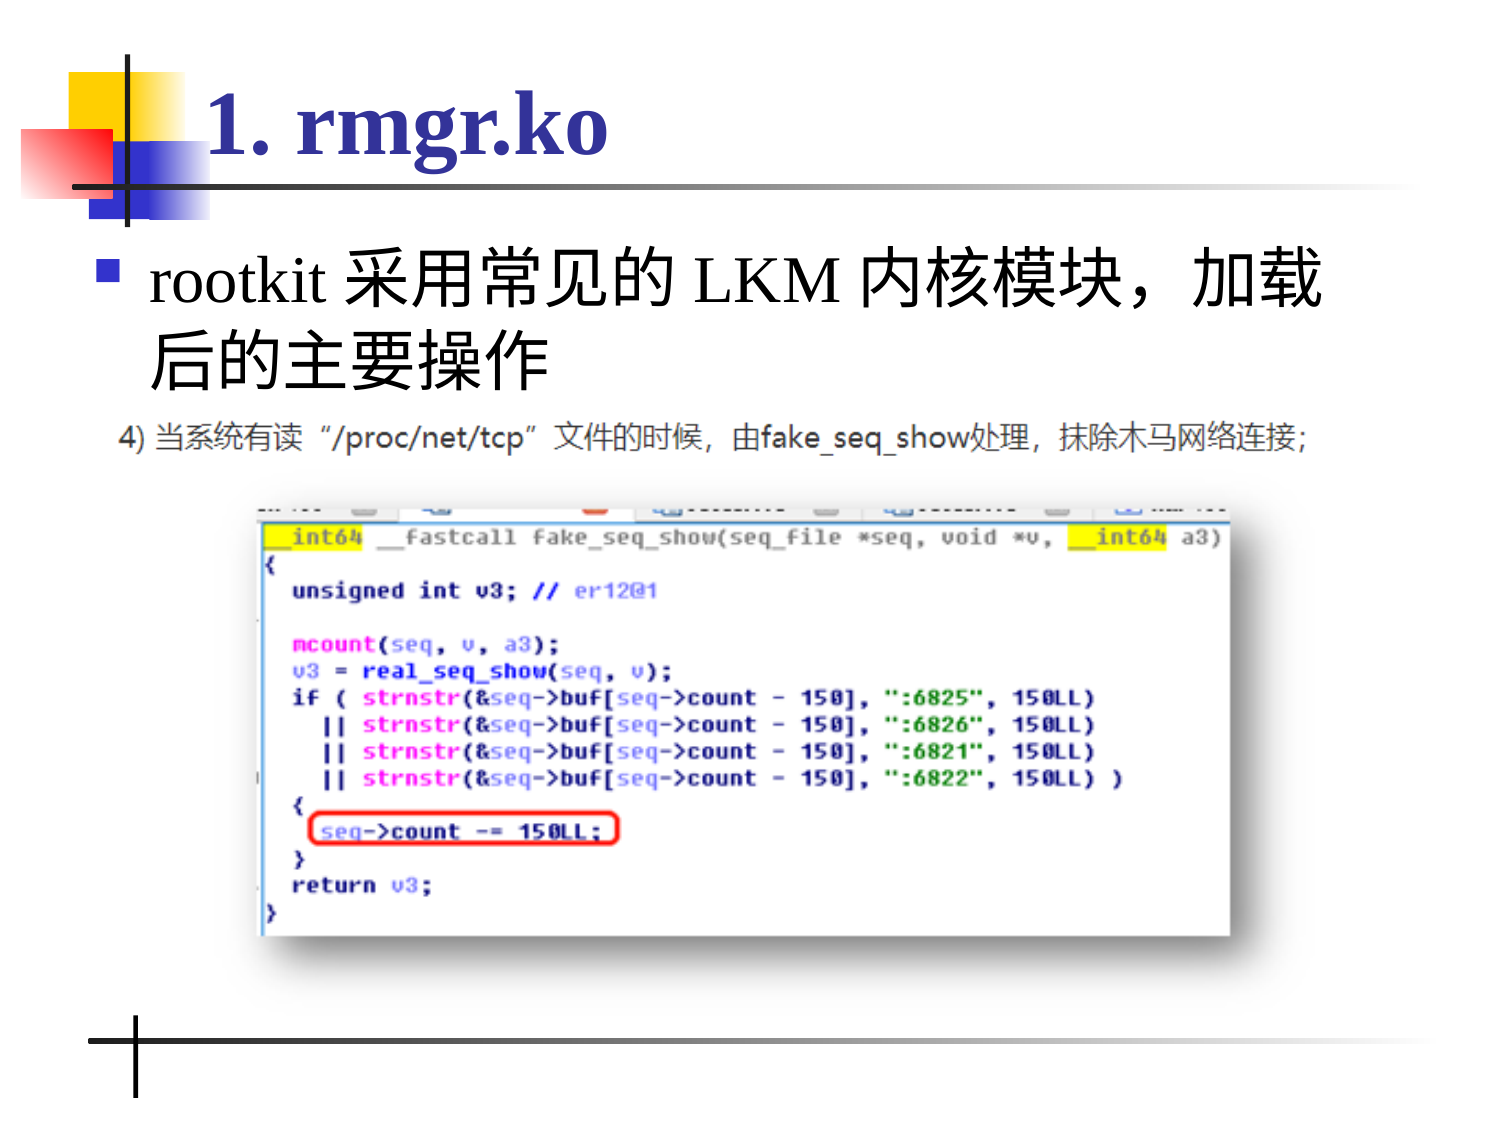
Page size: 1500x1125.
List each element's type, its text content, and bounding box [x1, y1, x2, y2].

list rootkit采用常见的LKM内核模块，加载后的主要操作 [77, 224, 1354, 901]
title 1. rmgr.ko [188, 23, 1468, 181]
picture [108, 407, 1323, 1024]
